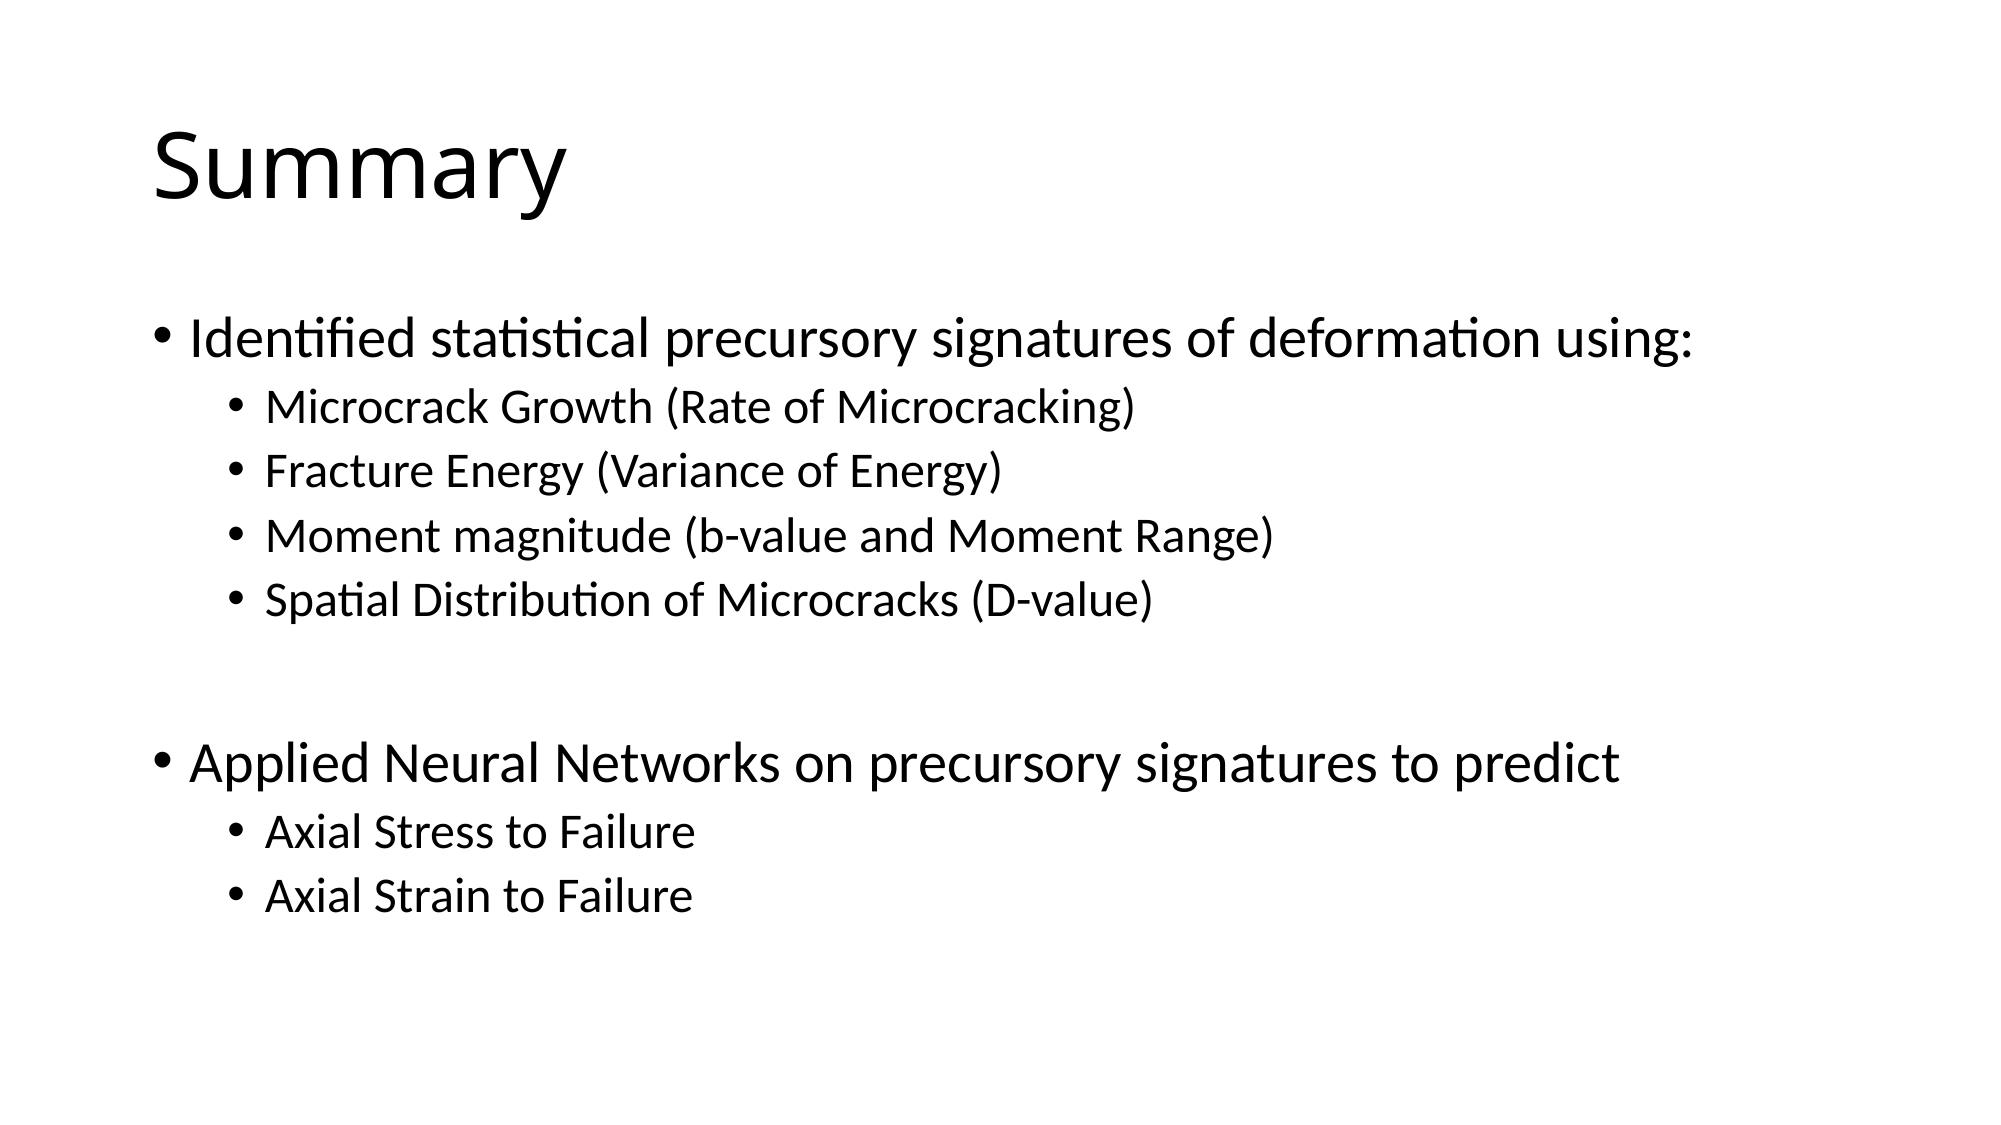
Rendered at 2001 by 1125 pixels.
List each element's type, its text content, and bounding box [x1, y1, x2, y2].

list Identified statistical precursory signatures of deformation using: Microcrack Growth (Rate of Microcracking) Fracture Energy (Variance of Energy) Moment magnitude (b-value and Moment Range) Spatial Distribution of Microcracks (D-value) Applied Neural Networks on precursory signatures to predict Axial Stress to Failure Axial Strain to Failure [137, 299, 1863, 1014]
title Summary [137, 59, 1863, 278]
